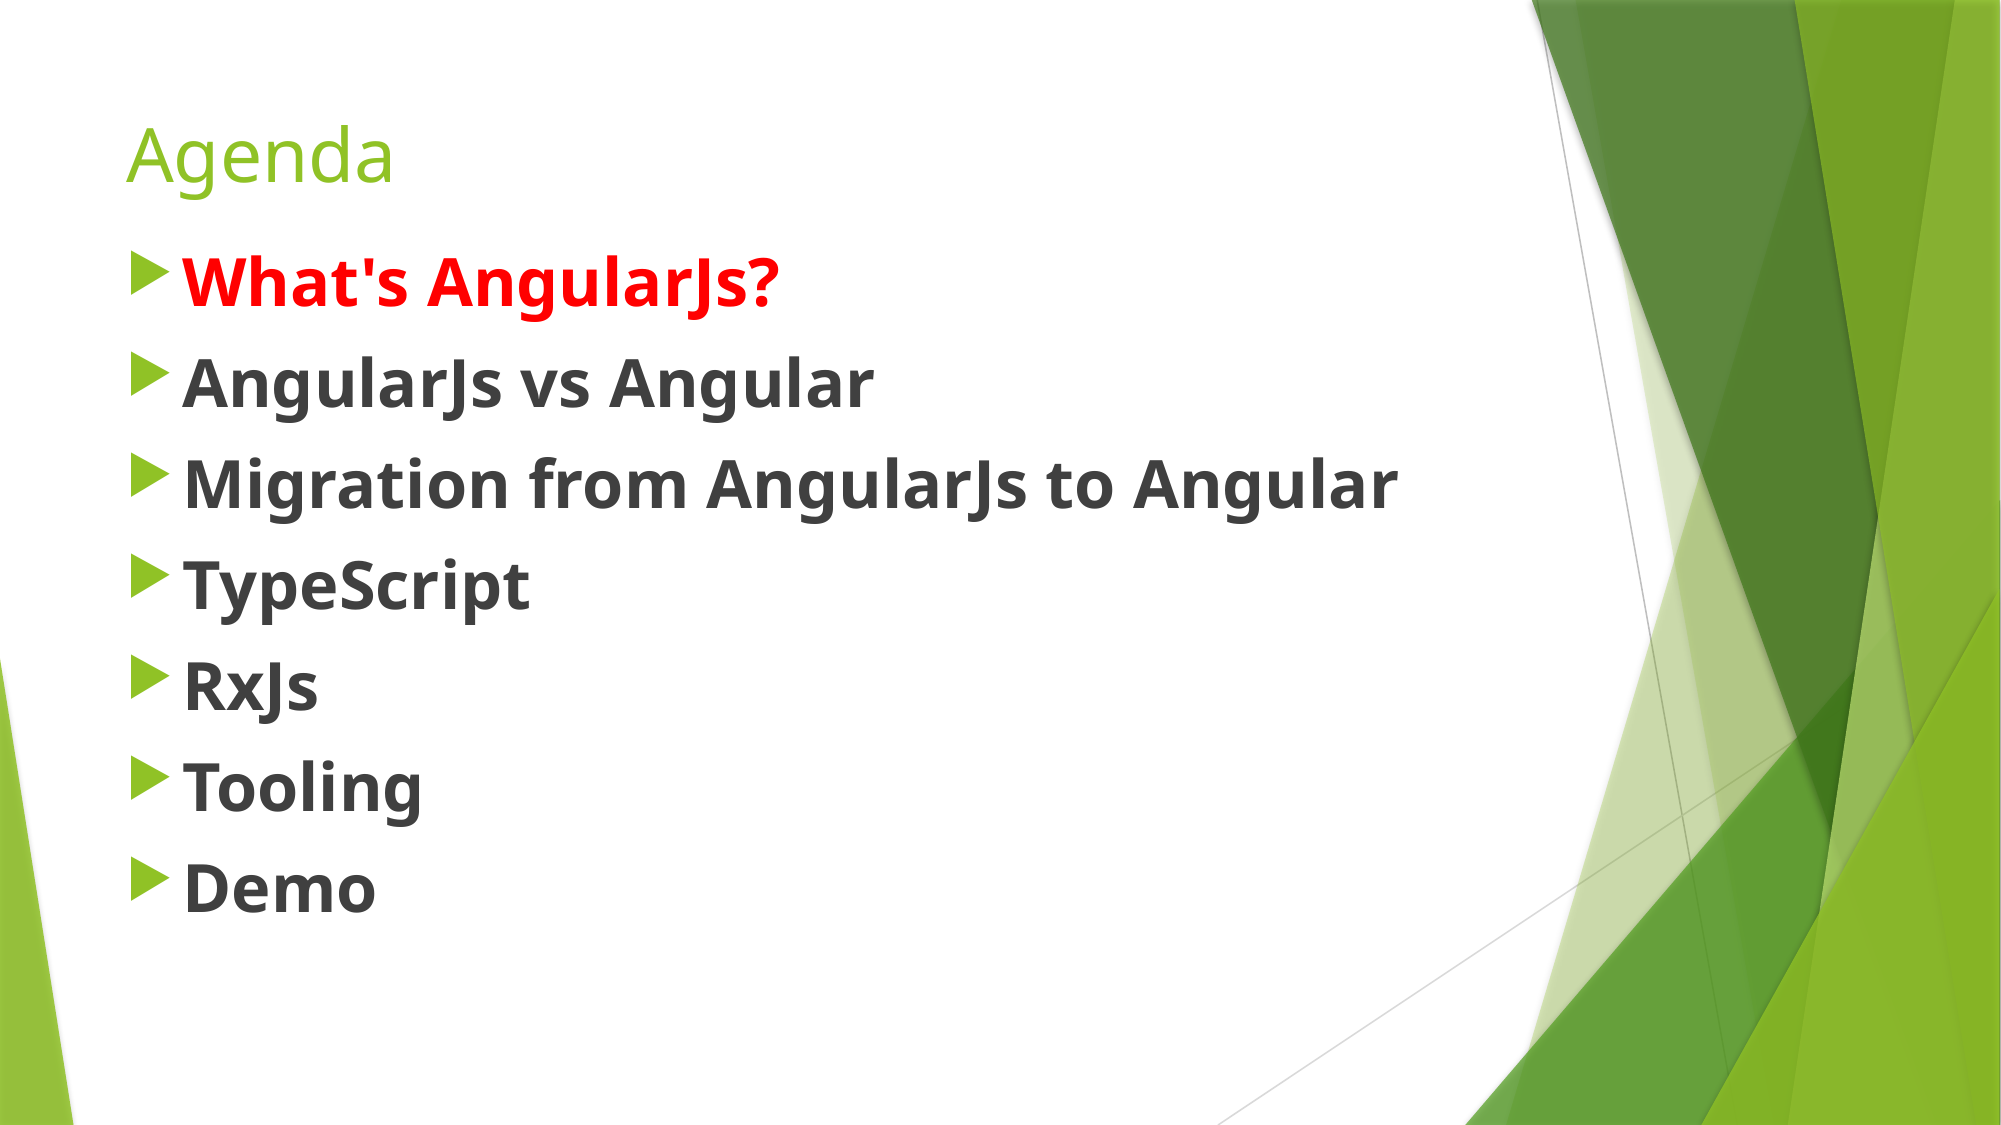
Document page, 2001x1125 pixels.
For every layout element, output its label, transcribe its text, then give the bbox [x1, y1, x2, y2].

list What's AngularJs? AngularJs vs Angular Migration from AngularJs to Angular TypeScript RxJs Tooling Demo [111, 232, 1522, 977]
title Agenda [111, 99, 1522, 232]
